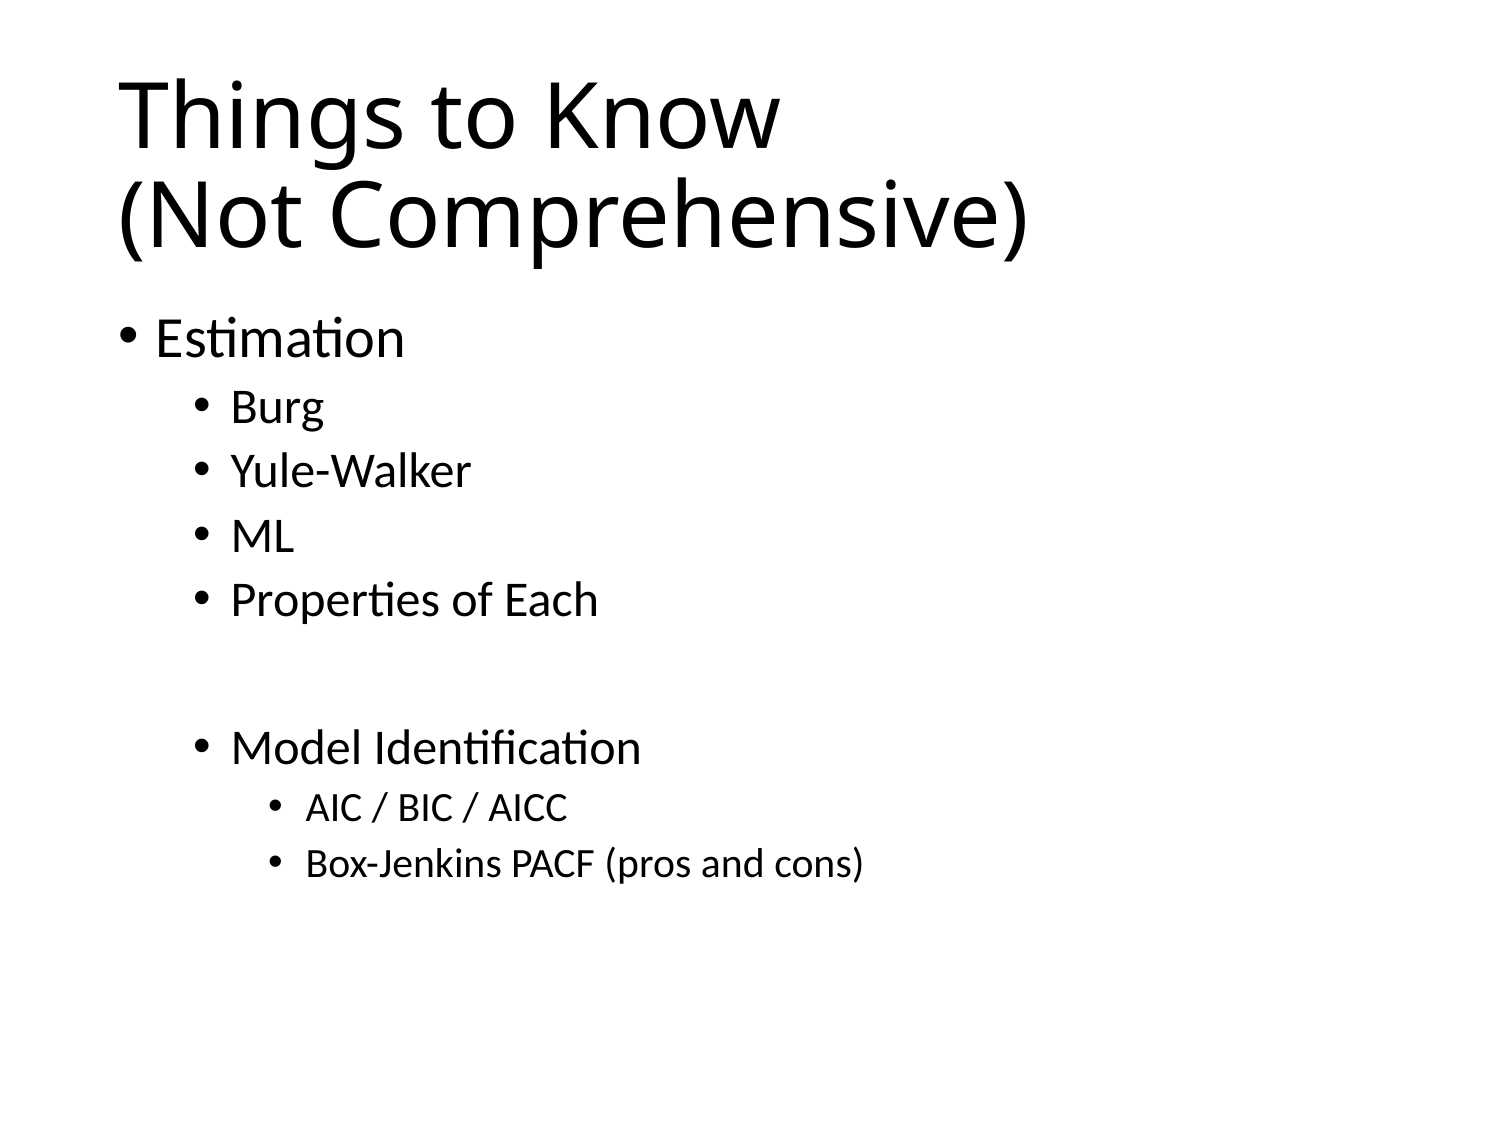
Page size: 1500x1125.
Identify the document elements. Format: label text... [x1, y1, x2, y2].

title Things to Know (Not Comprehensive) [103, 59, 1397, 278]
list Estimation Burg Yule-Walker ML Properties of Each Model Identification AIC / BIC / AICC Box-Jenkins PACF (pros and cons) [103, 299, 1397, 1071]
